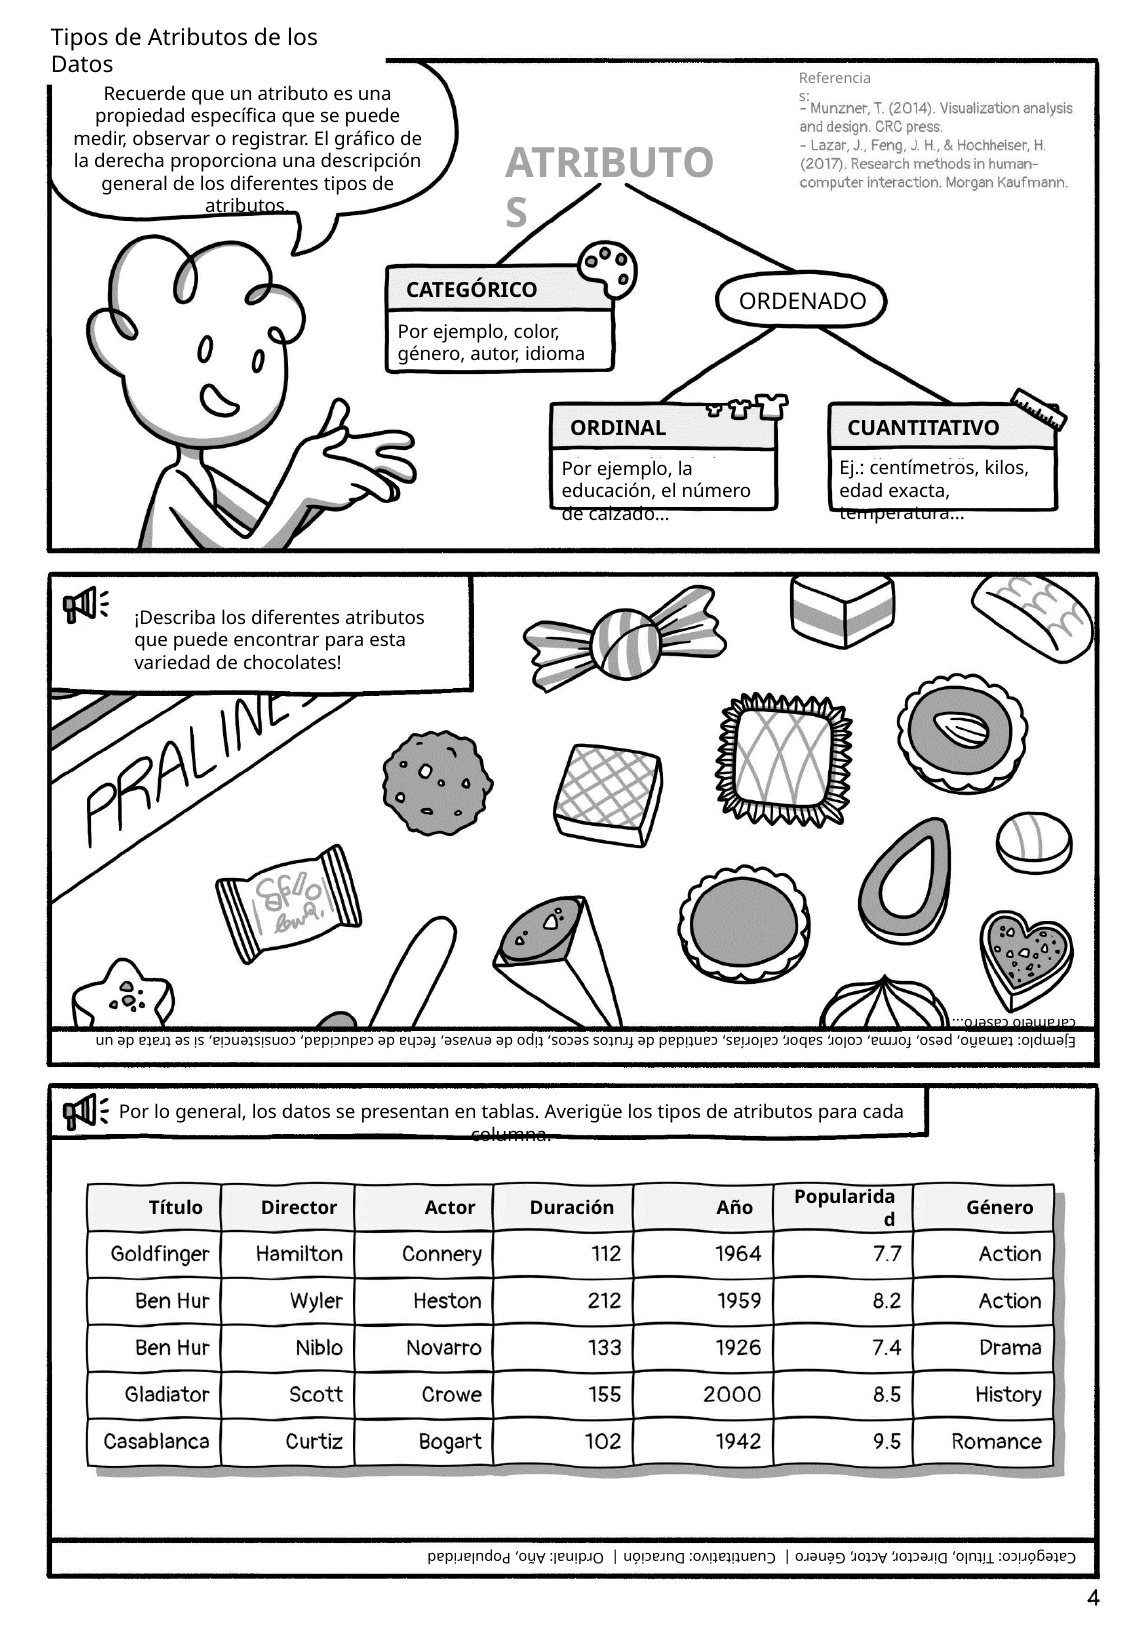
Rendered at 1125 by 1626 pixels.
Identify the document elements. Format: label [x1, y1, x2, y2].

picture [0, 0, 1125, 1625]
text_box [391, 284, 1051, 509]
